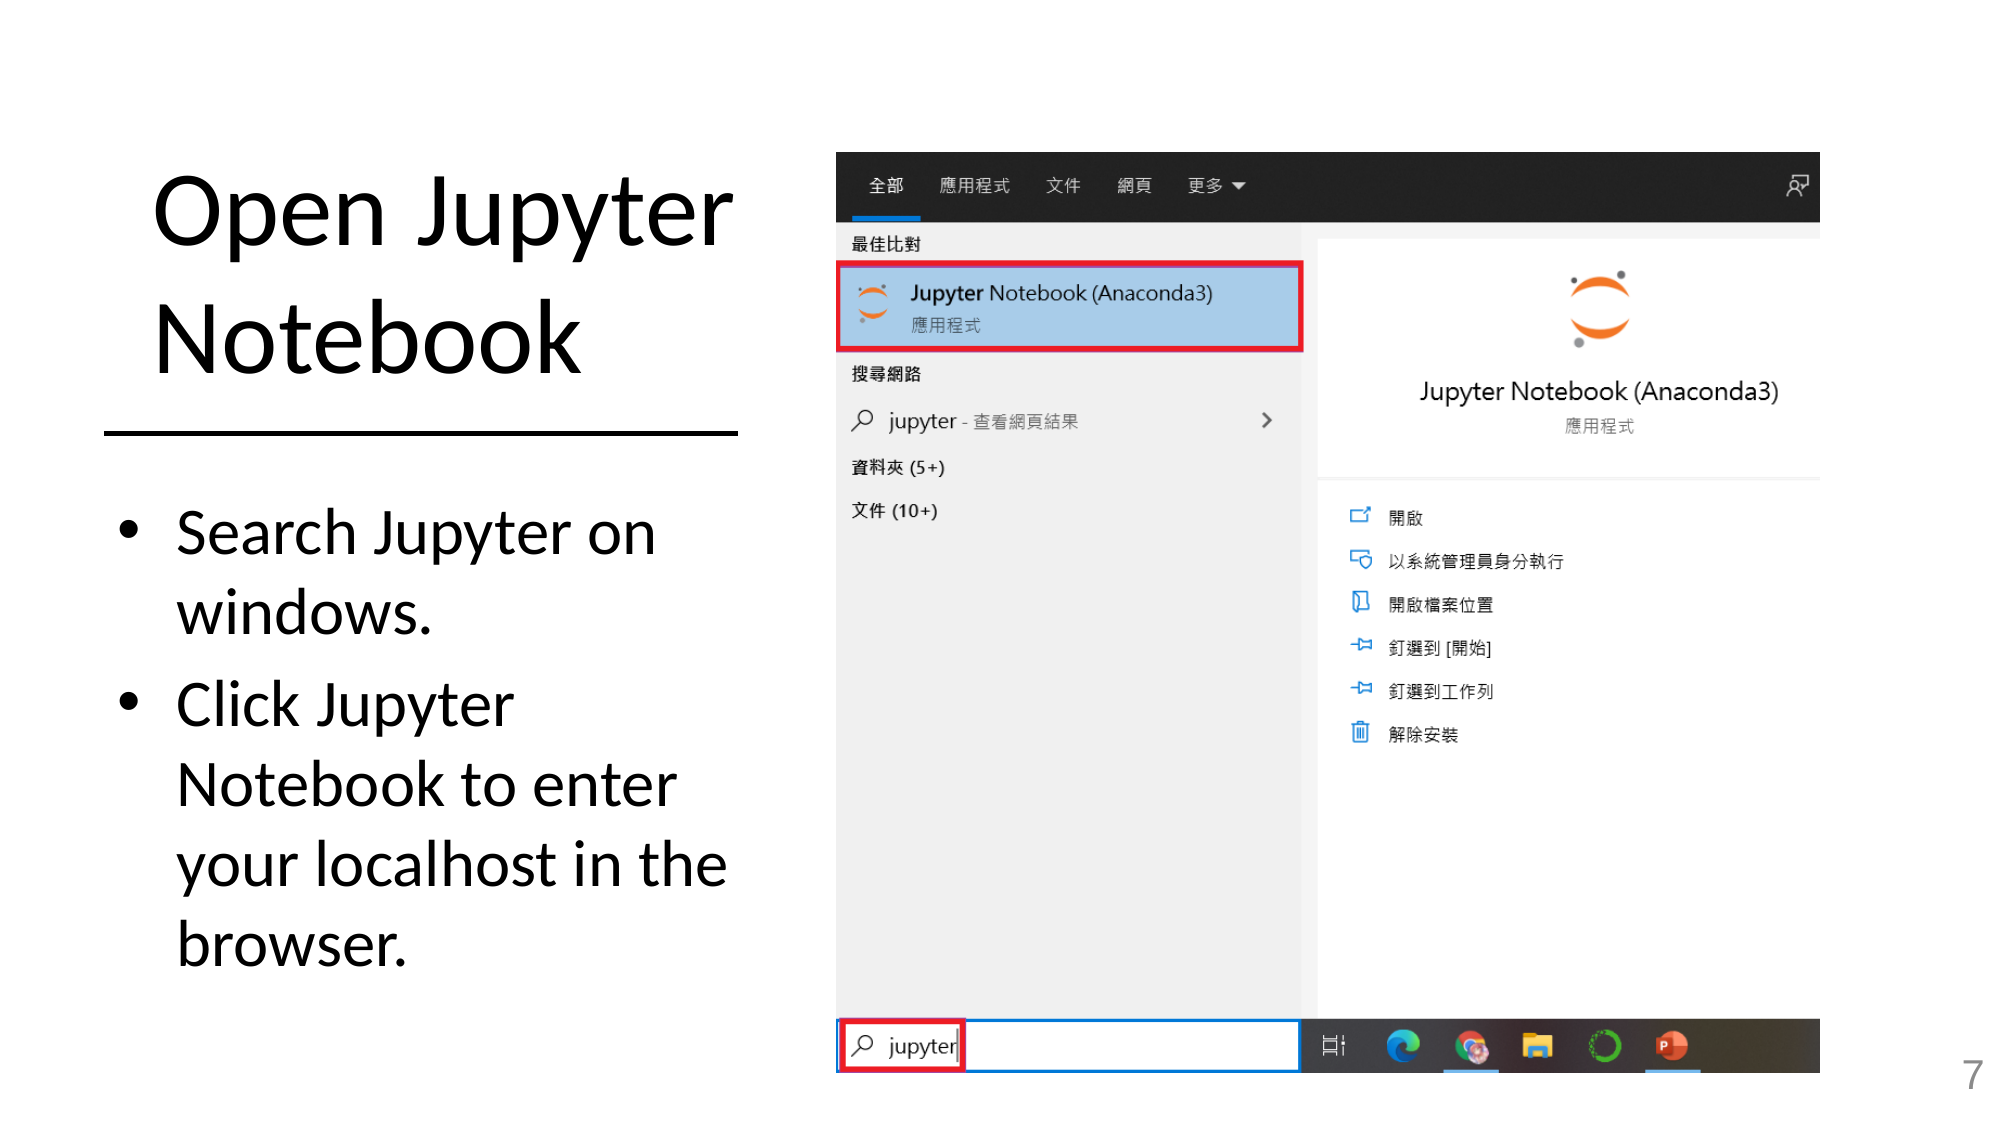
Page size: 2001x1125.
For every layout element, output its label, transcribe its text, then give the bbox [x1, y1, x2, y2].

slide_number 7 [1550, 1042, 2000, 1103]
title Open Jupyter Notebook [138, 116, 757, 403]
picture [836, 152, 1820, 1073]
list Search Jupyter on windows. Click Jupyter Notebook to enter your localhost in the browser. [102, 480, 757, 1043]
